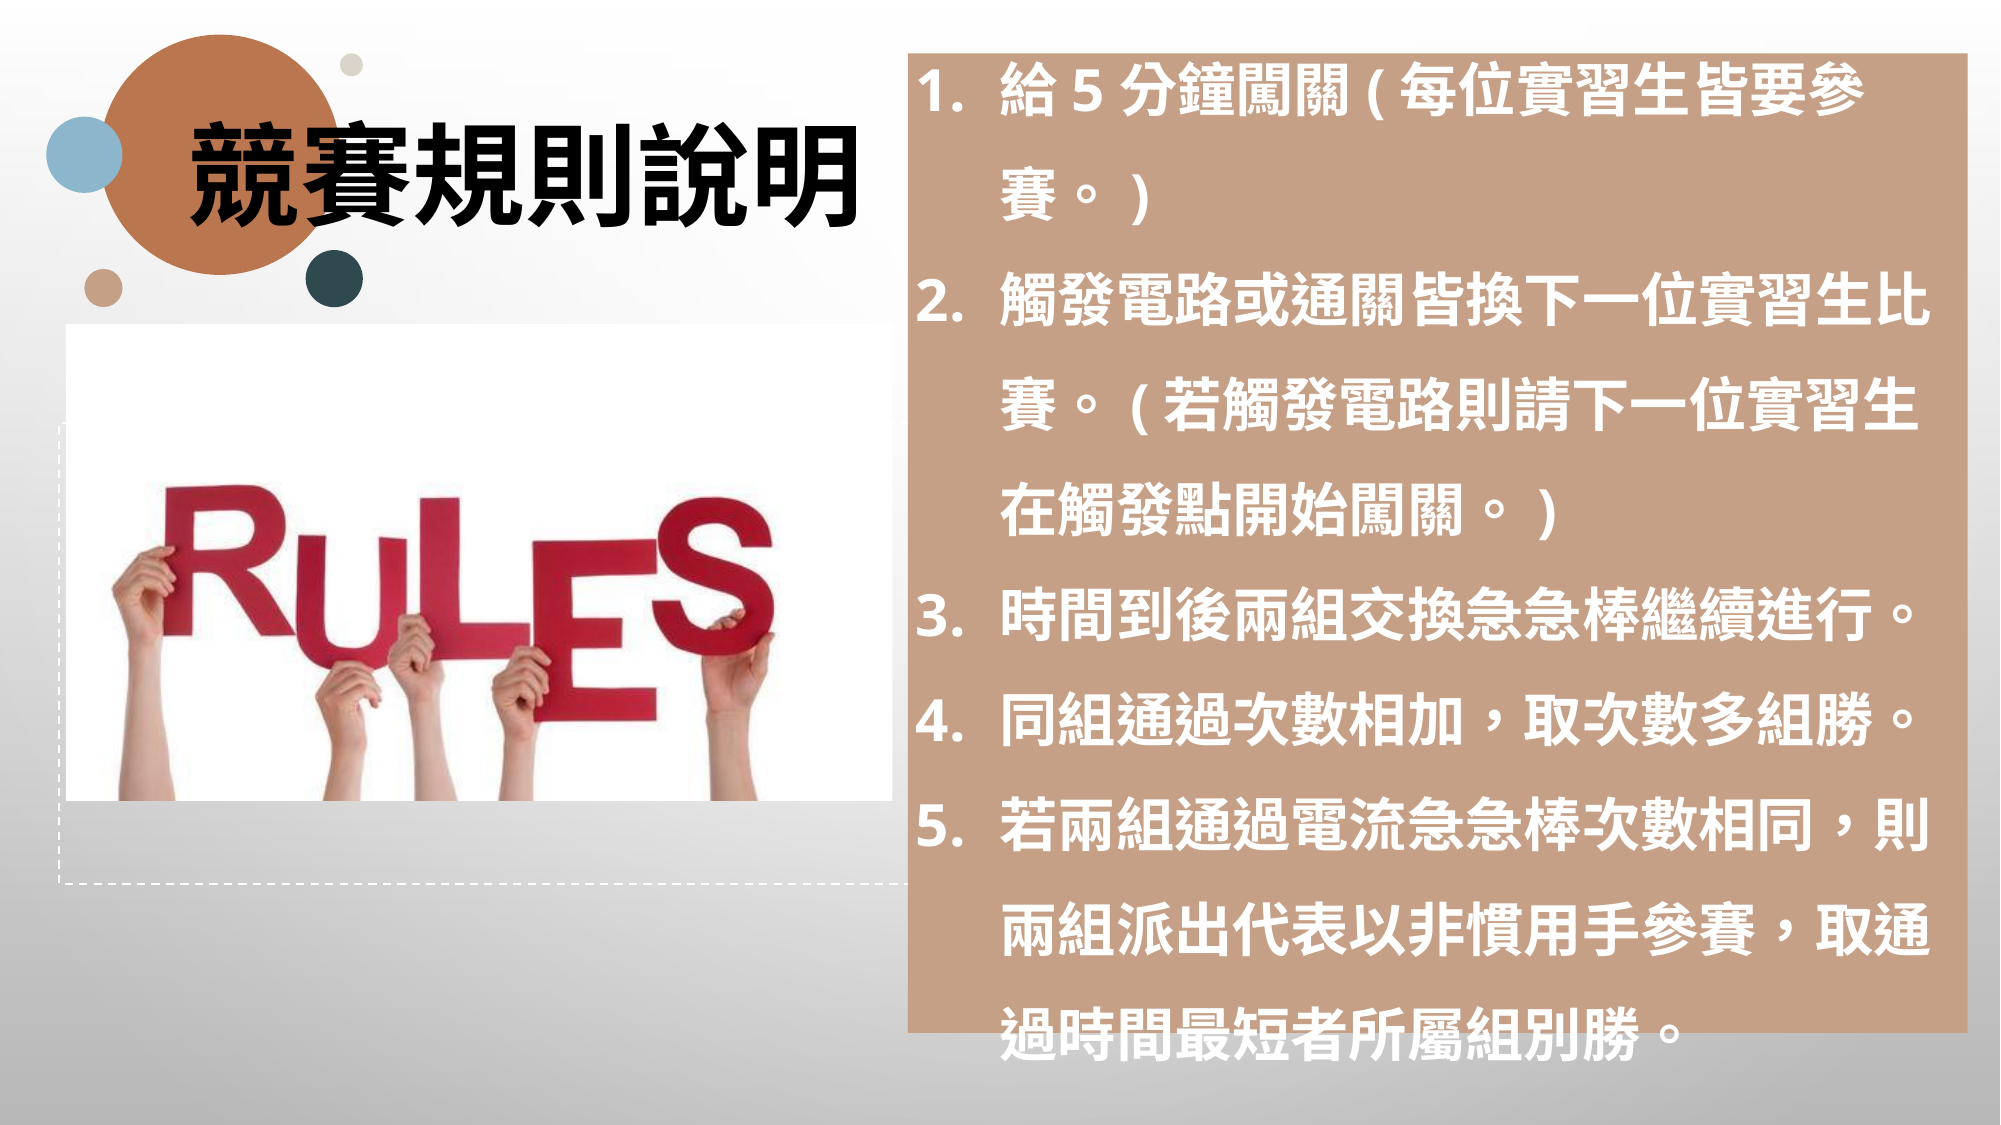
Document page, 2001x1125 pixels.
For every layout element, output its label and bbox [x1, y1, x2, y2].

text_box [45, 34, 364, 308]
picture [0, 0, 2000, 1125]
text_box [58, 53, 1968, 1034]
